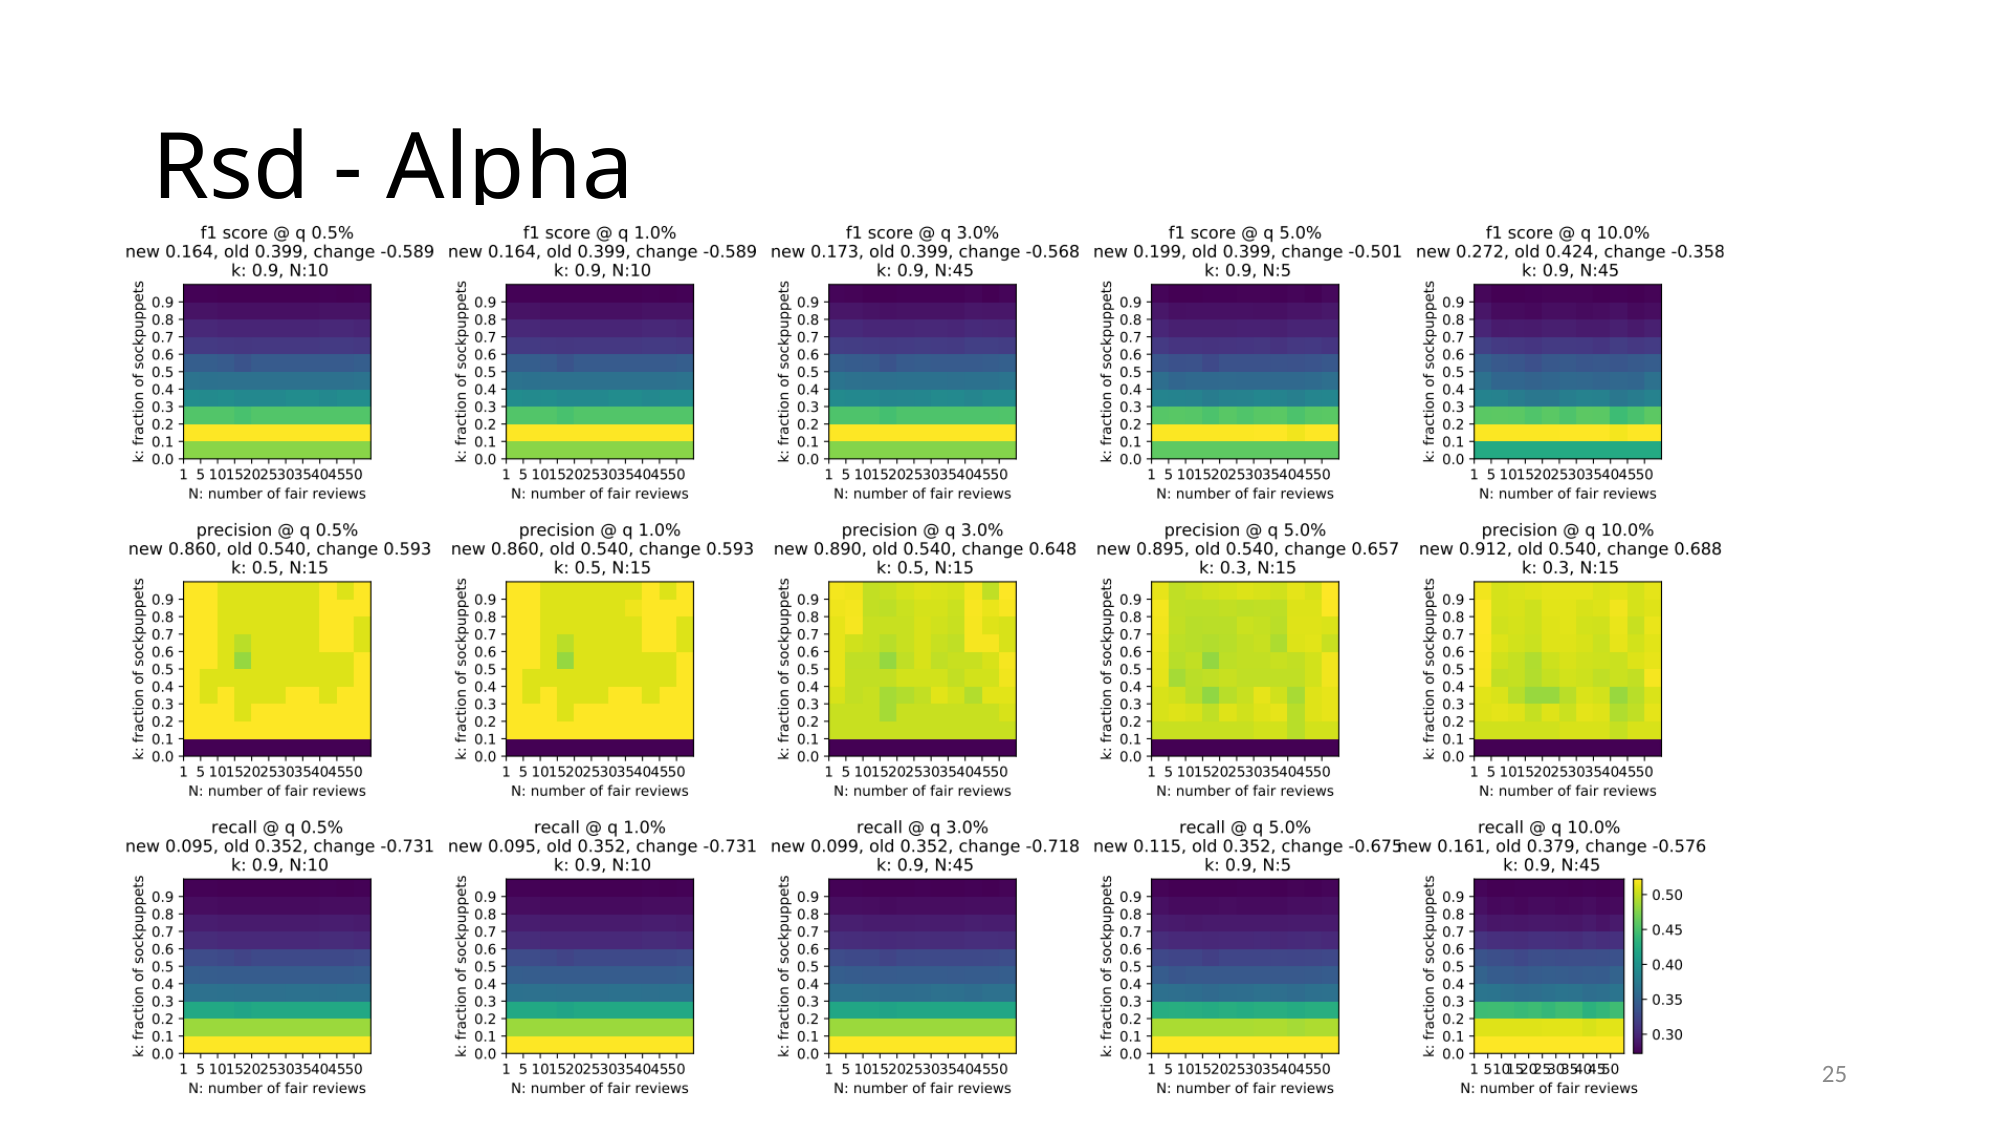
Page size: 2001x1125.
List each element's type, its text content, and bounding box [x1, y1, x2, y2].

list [117, 205, 1724, 1110]
title Rsd - Alpha [137, 59, 1863, 278]
slide_number 25 [1724, 1042, 1863, 1103]
